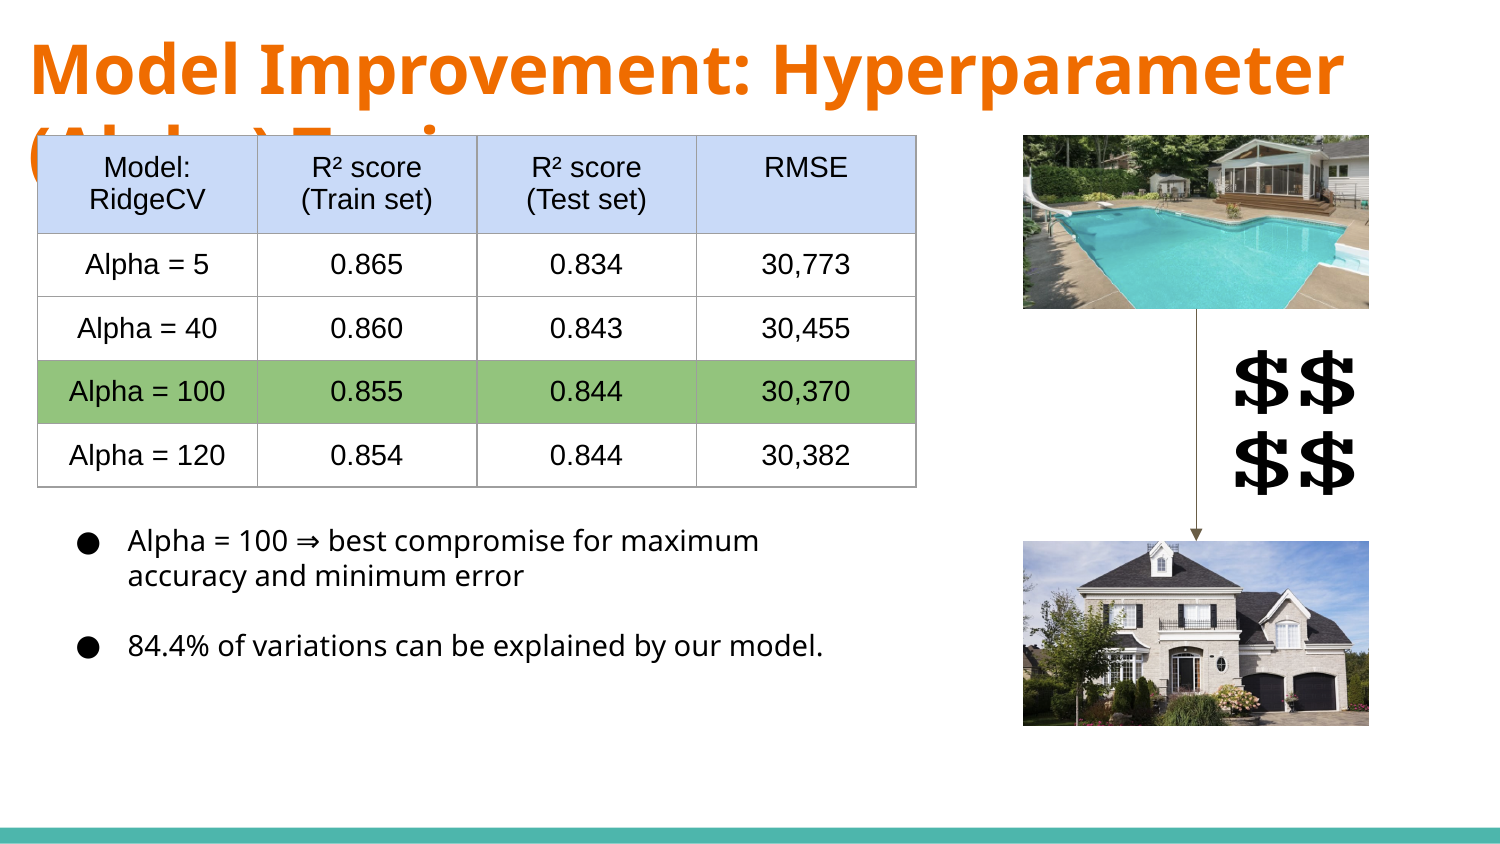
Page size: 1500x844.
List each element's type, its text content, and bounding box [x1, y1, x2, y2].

table_cell 0.865 [258, 234, 476, 296]
title Model Improvement: Hyperparameter (Alpha) Tuning [13, 10, 1412, 208]
table_cell 30,370 [697, 361, 915, 423]
table_cell 0.855 [258, 361, 476, 423]
text_box Alpha = 100 ⇒ best compromise for maximum accuracy and minimum error 84.4% of variations can be explained by our model. [37, 507, 882, 678]
table_cell 0.843 [478, 297, 696, 360]
table_cell 0.854 [258, 424, 476, 486]
table_cell 0.844 [478, 361, 696, 423]
table_cell Alpha = 40 [38, 297, 257, 360]
table_header RMSE [697, 136, 915, 233]
table_cell 0.860 [258, 297, 476, 360]
table_cell Alpha = 100 [38, 361, 257, 423]
table_cell 0.844 [478, 424, 696, 486]
table_header R² score (Train set) [258, 136, 476, 233]
table_header R² score (Test set) [478, 136, 696, 233]
table_cell Alpha = 120 [38, 424, 257, 486]
table_cell Alpha = 5 [38, 234, 257, 296]
table_cell 30,455 [697, 297, 915, 360]
picture [1229, 349, 1361, 415]
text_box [1023, 135, 1370, 726]
table_cell 0.834 [478, 234, 696, 296]
picture [1229, 430, 1361, 496]
table_cell 30,382 [697, 424, 915, 486]
table_cell 30,773 [697, 234, 915, 296]
table_header Model: RidgeCV [38, 136, 257, 233]
